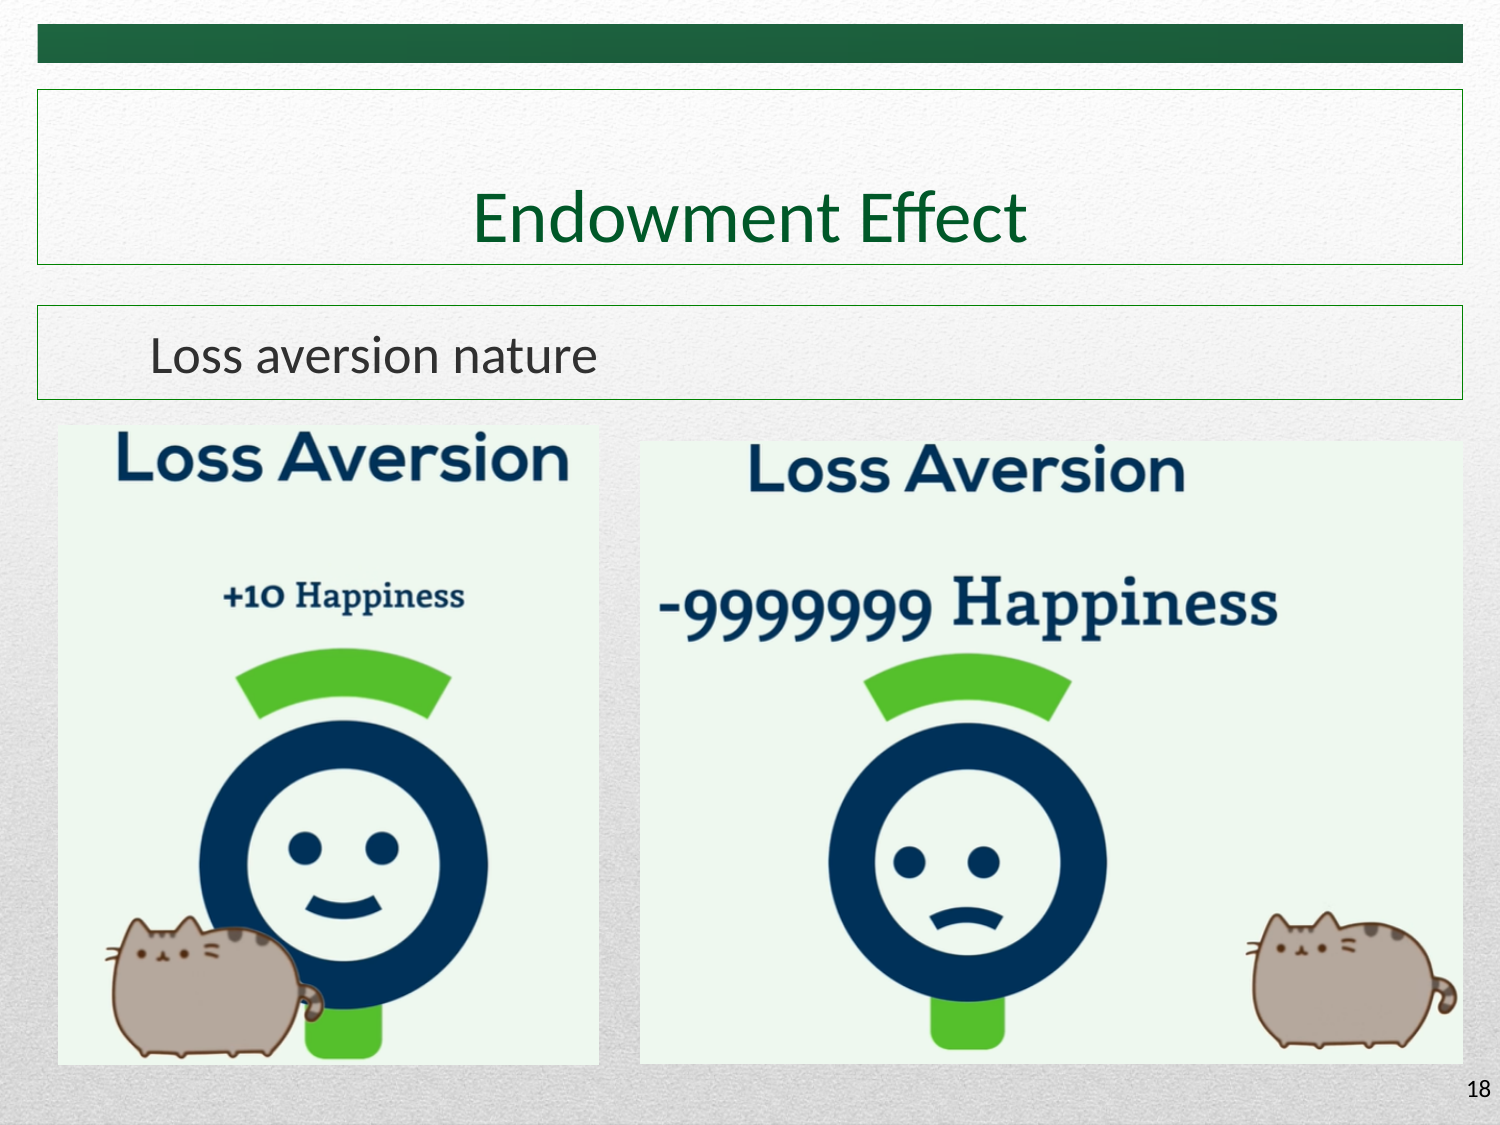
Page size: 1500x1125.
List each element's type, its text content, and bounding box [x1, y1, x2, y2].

list Loss aversion nature [37, 305, 1463, 400]
title Endowment Effect [37, 89, 1463, 265]
picture [57, 425, 599, 1066]
picture [639, 440, 1464, 1065]
picture [37, 24, 1463, 63]
slide_number 18 [1381, 1065, 1500, 1125]
